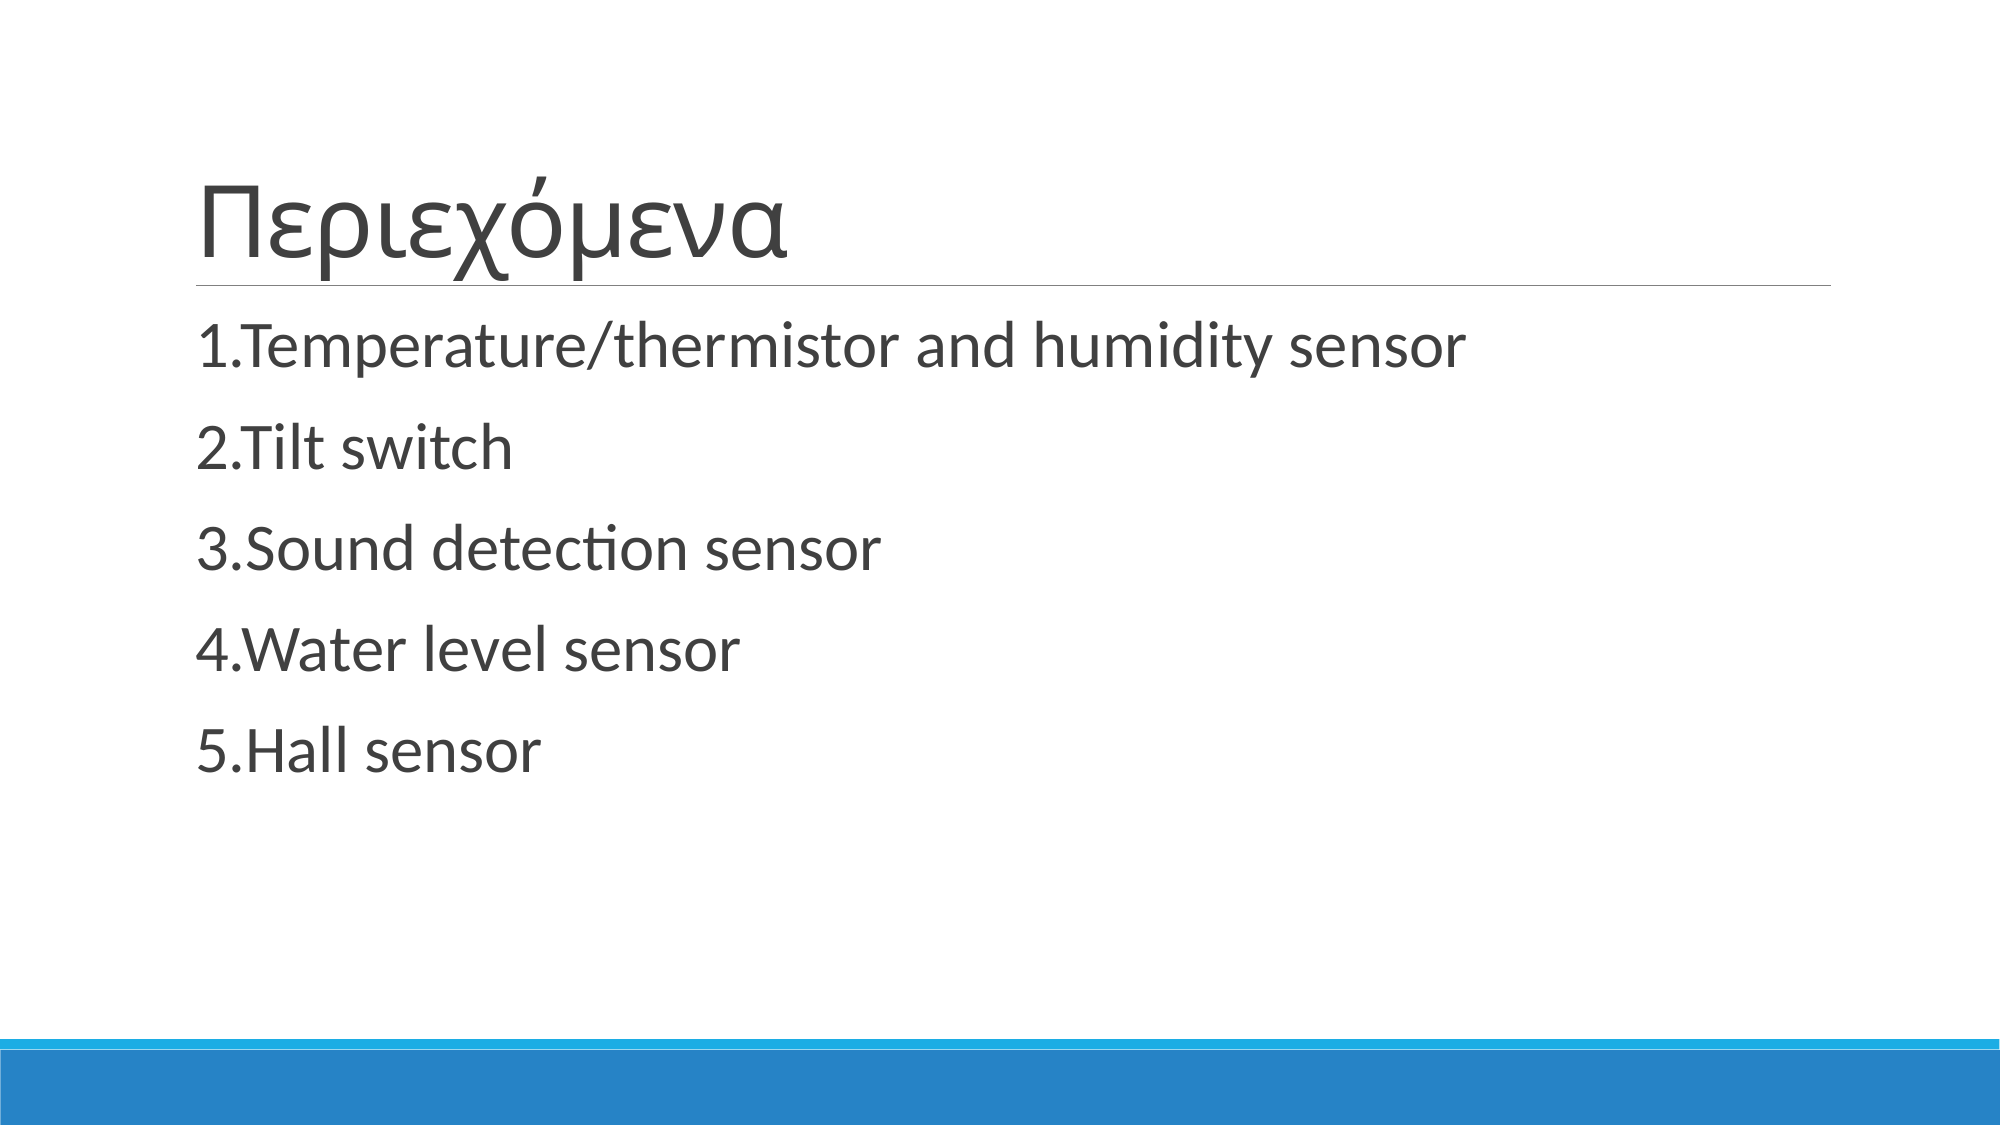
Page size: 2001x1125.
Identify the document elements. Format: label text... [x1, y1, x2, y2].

title Περιεχόμενα [180, 47, 1830, 285]
list 1.Temperature/thermistor and humidity sensor 2.Tilt switch 3.Sound detection sensor 4.Water level sensor 5.Hall sensor [180, 302, 1830, 963]
